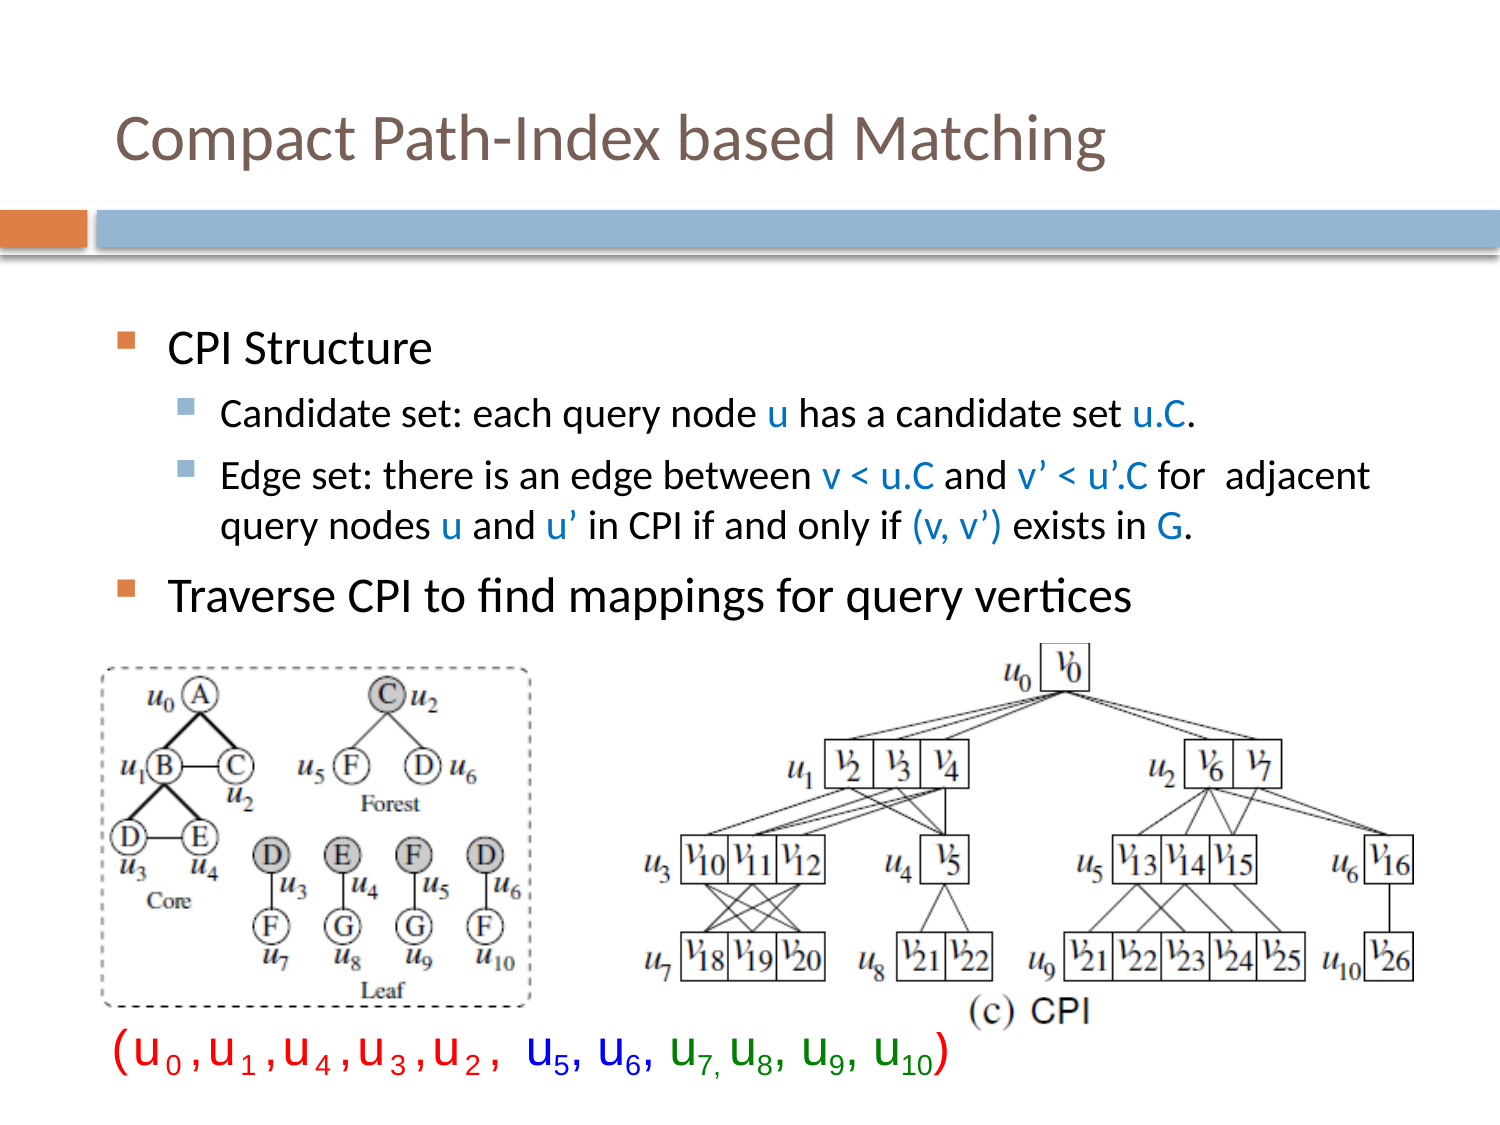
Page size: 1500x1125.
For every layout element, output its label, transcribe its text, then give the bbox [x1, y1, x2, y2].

text_box [99, 658, 537, 1017]
title Compact Path-Index based Matching [100, 19, 1438, 182]
text_box [643, 643, 1414, 1033]
list CPI Structure Candidate set: each query node u has a candidate set u.C. Edge set: there is an edge between v < u.C and v’ < u’.C for adjacent query nodes u and u’ in CPI if and only if (v, v’) exists in G. Traverse CPI to find mappings for query vertices [100, 219, 1438, 979]
text_box (u0,u1,u4,u3,u2, u5, u6, u7, u8, u9, u10) [109, 1013, 971, 1081]
